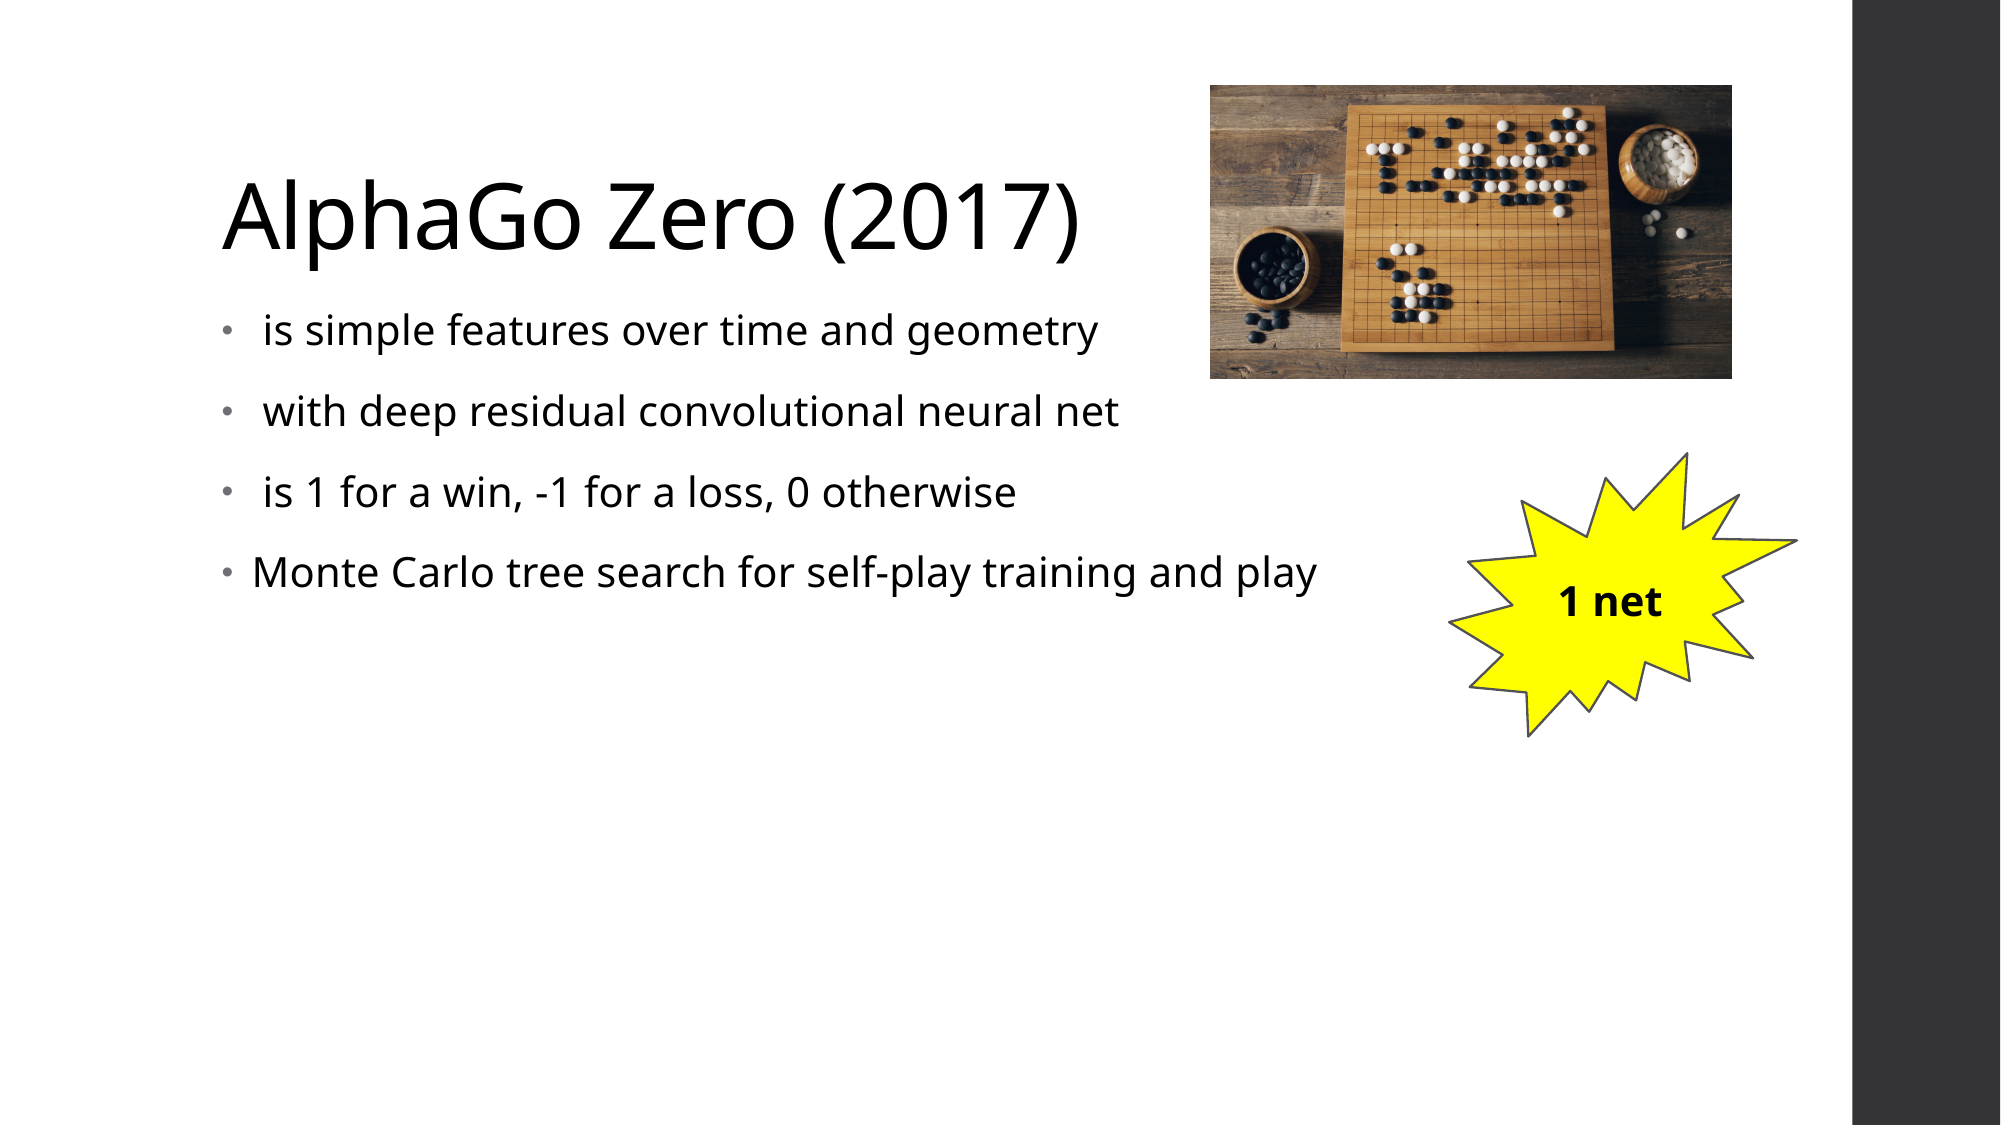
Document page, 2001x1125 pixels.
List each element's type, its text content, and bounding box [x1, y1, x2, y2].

text_box 1 net [1447, 452, 1799, 738]
picture [1210, 85, 1732, 379]
title AlphaGo Zero (2017) [206, 60, 1797, 278]
